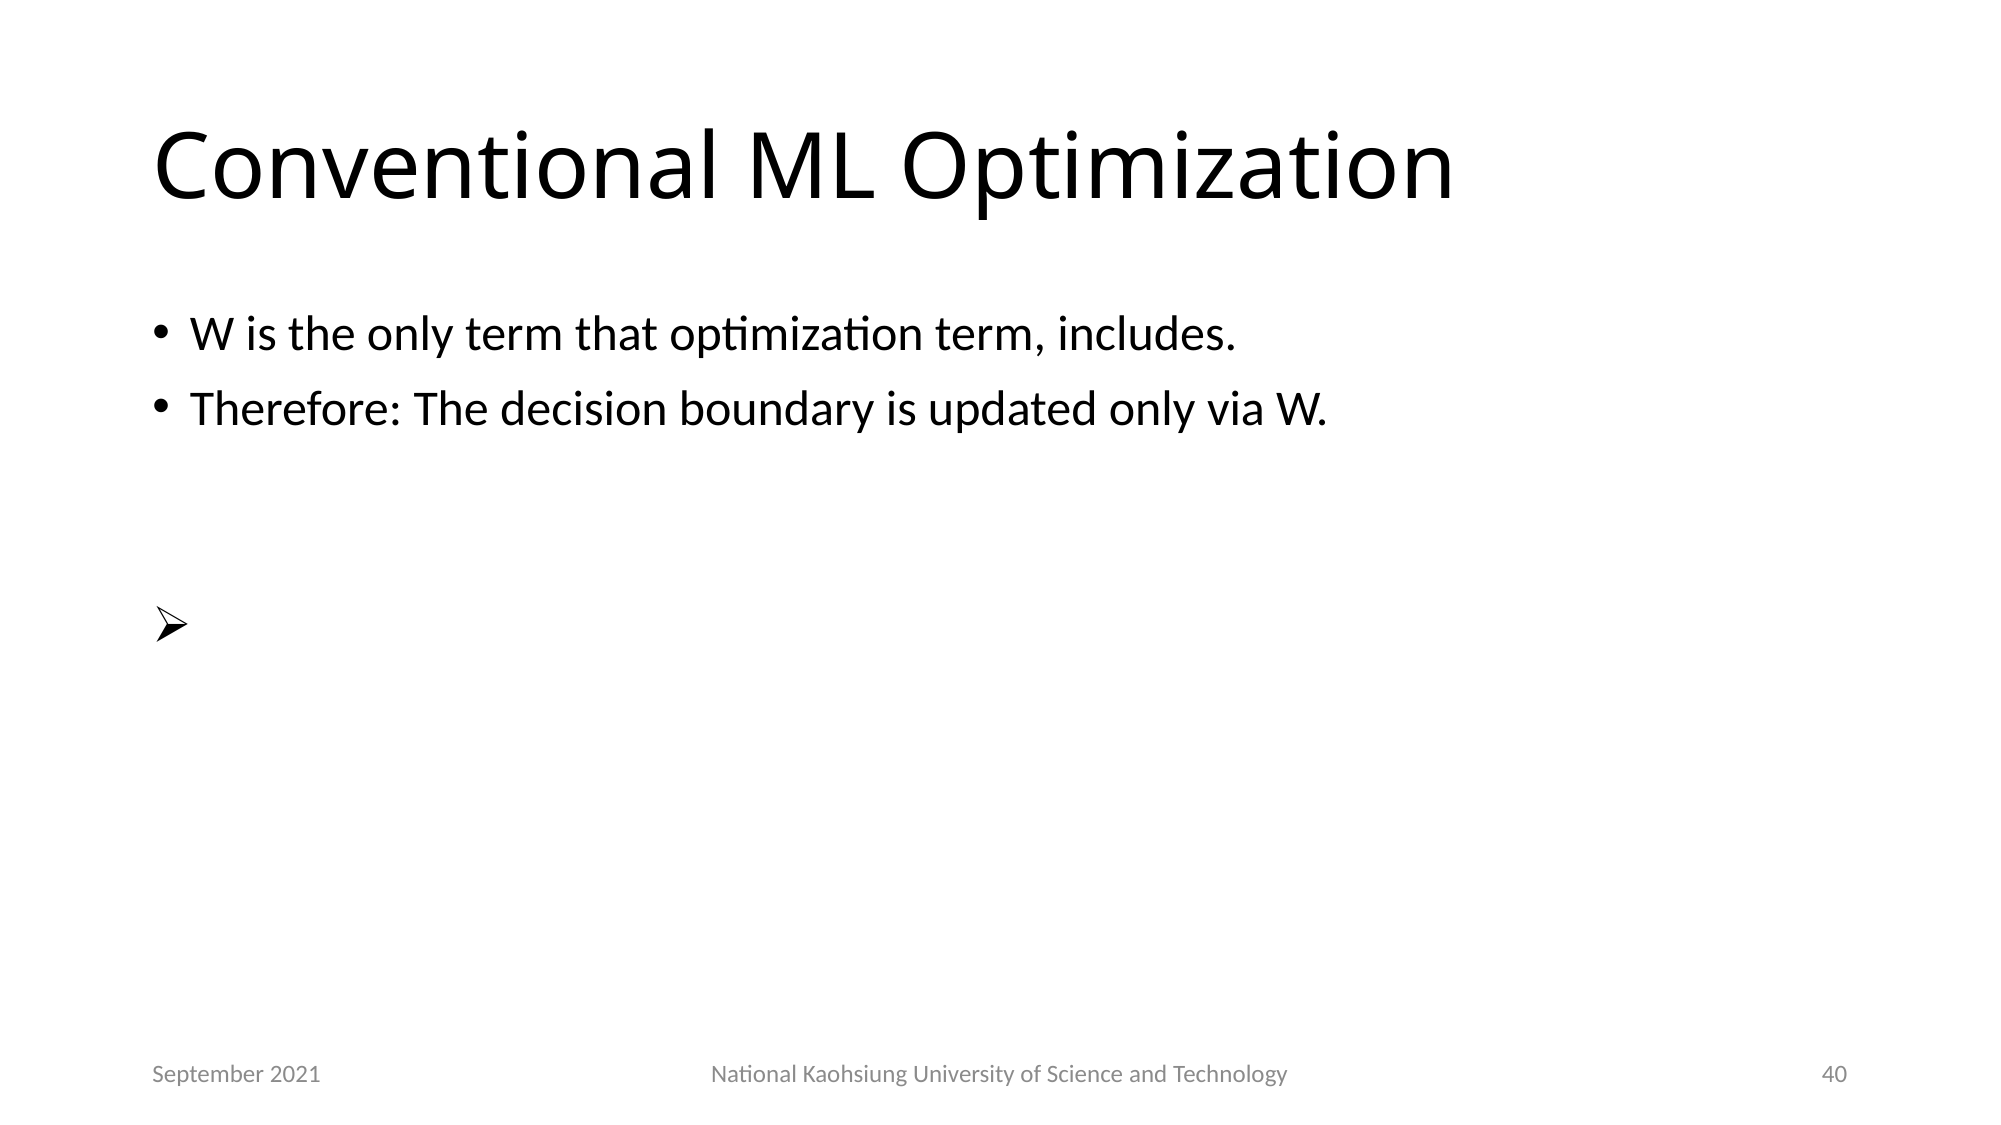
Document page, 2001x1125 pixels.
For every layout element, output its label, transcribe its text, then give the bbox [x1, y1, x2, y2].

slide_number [137, 1042, 588, 1103]
title Conventional ML Optimization [137, 59, 1863, 278]
slide_number 40 [1412, 1042, 1863, 1103]
footer National Kaohsiung University of Science and Technology [662, 1042, 1338, 1103]
